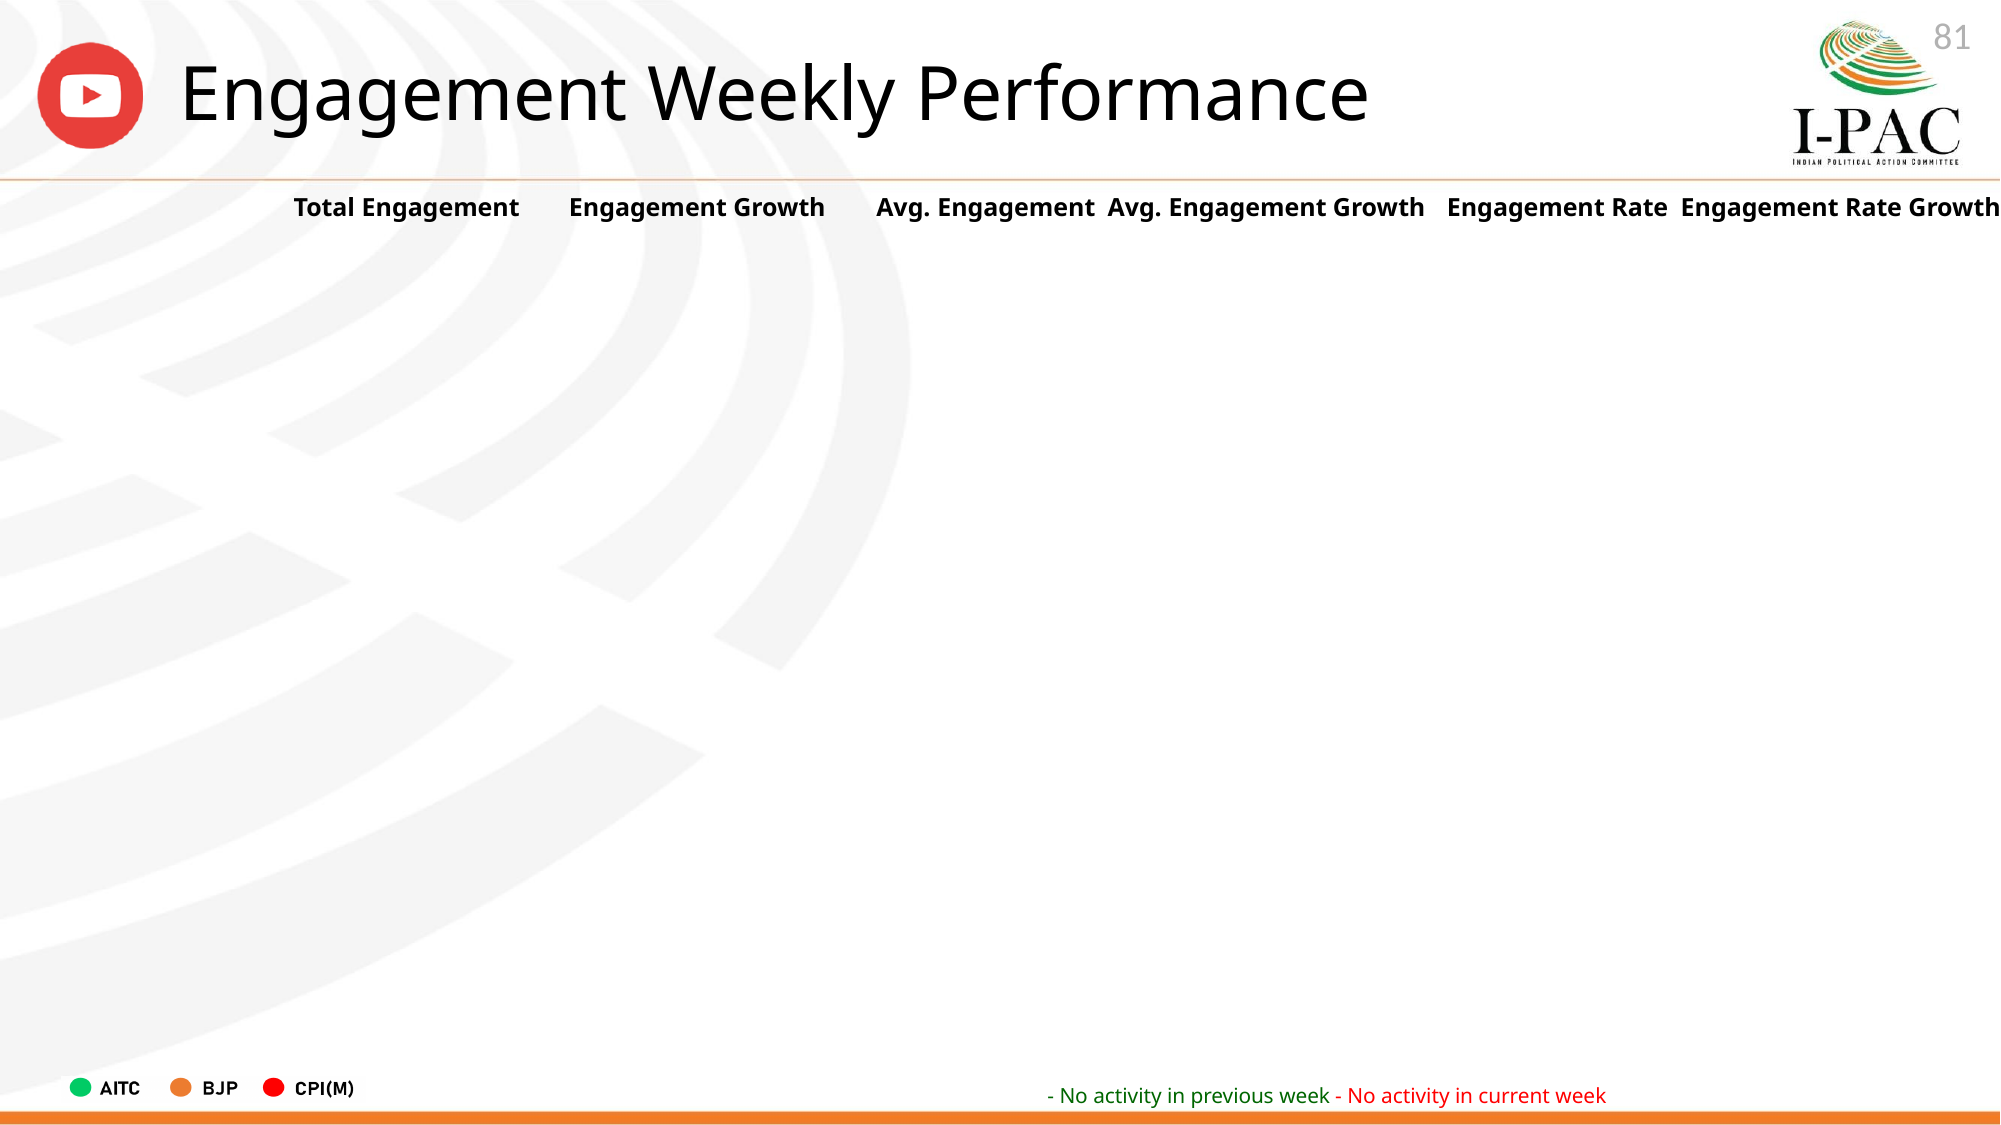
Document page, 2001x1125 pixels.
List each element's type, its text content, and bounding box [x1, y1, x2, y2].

text_box Engagement Weekly Performance [158, 42, 1643, 135]
text_box Engagement Rate Growth [1665, 183, 2000, 229]
text_box Engagement Rate [1441, 183, 1665, 229]
text_box Avg. Engagement Growth [1092, 183, 1441, 229]
text_box Total Engagement [278, 183, 535, 229]
picture [0, 0, 2000, 1125]
text_box Avg. Engagement [861, 183, 1092, 229]
text_box Engagement Growth [554, 183, 842, 229]
text_box [34, 40, 145, 150]
slide_number 81 [1926, 12, 1972, 58]
text_box - No activity in current week [1320, 1074, 1824, 1115]
text_box - No activity in previous week [1032, 1074, 1320, 1115]
